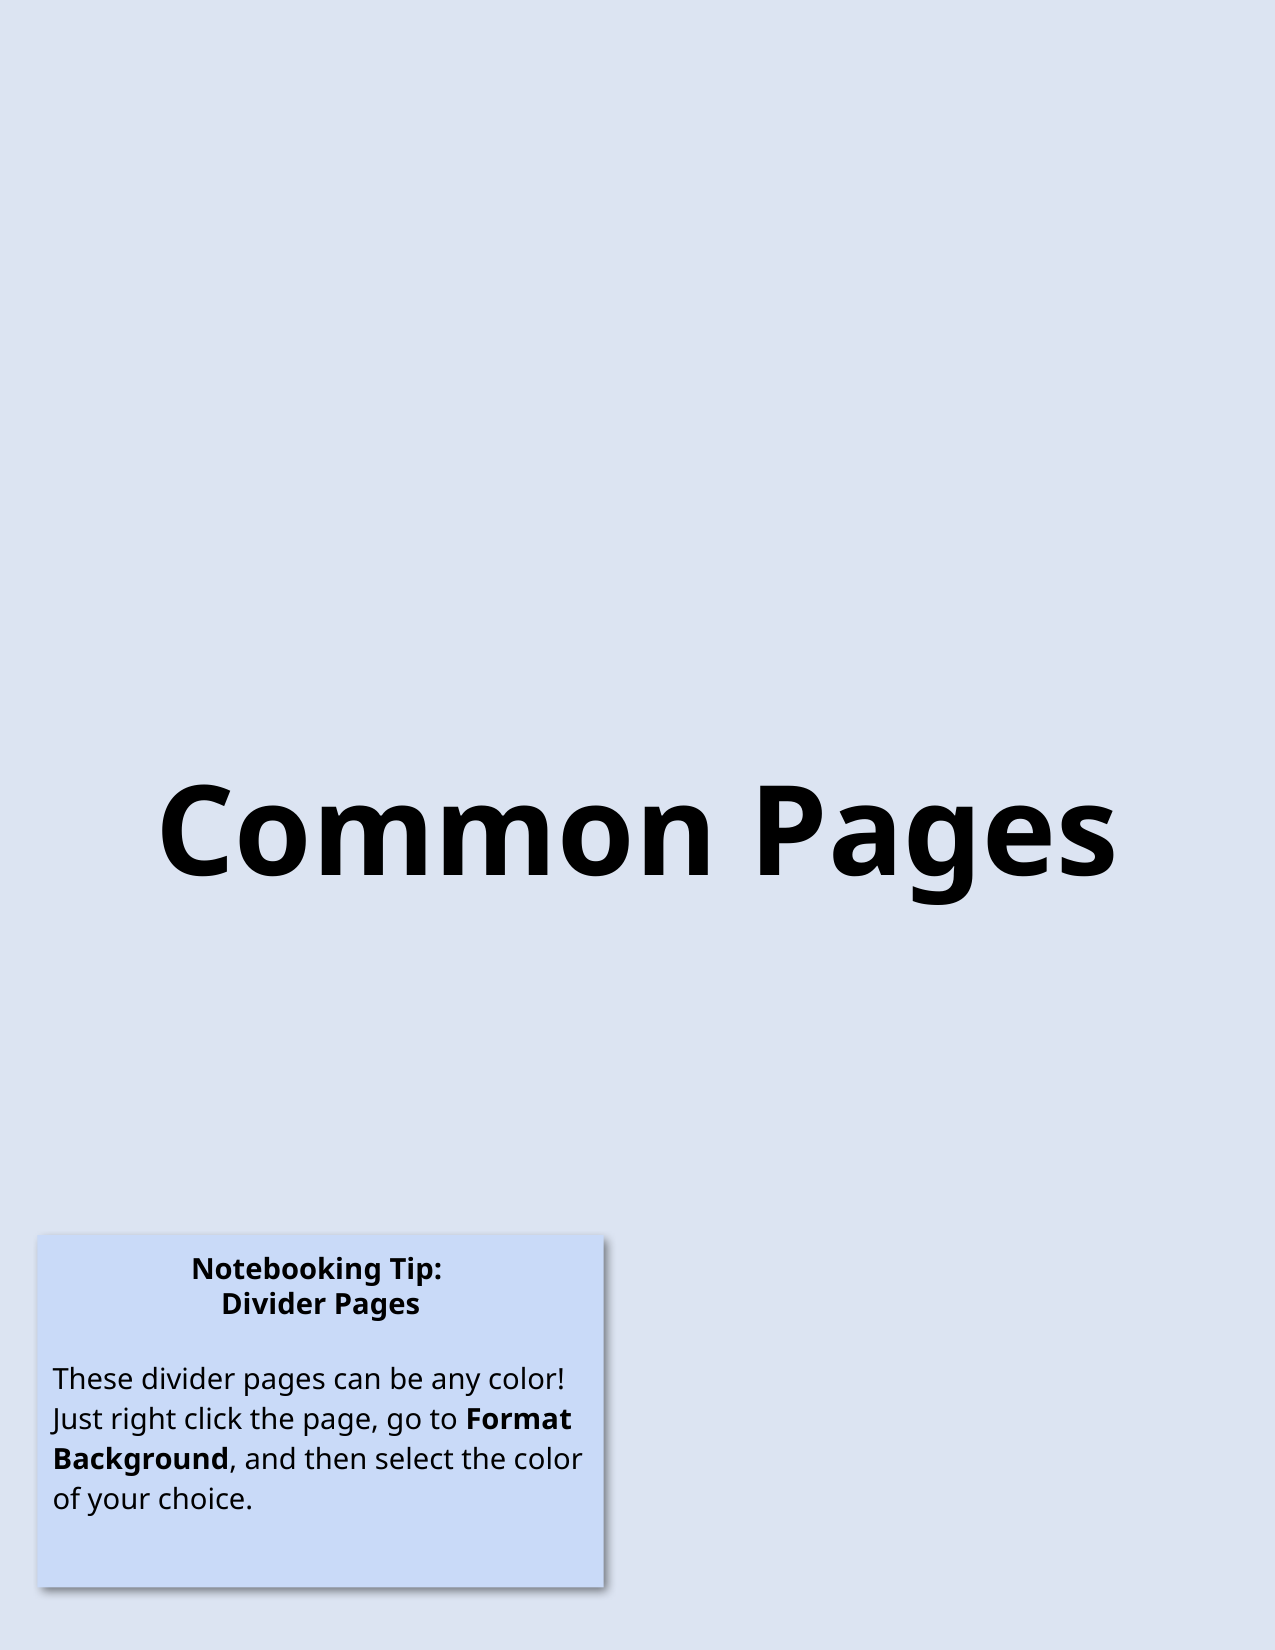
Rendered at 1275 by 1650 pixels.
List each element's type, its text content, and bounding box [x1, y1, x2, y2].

text_box Notebooking Tip: Divider Pages These divider pages can be any color! Just right click the page, go to Format Background, and then select the color of your choice. [37, 1235, 604, 1588]
title Common Pages [0, 665, 1275, 985]
